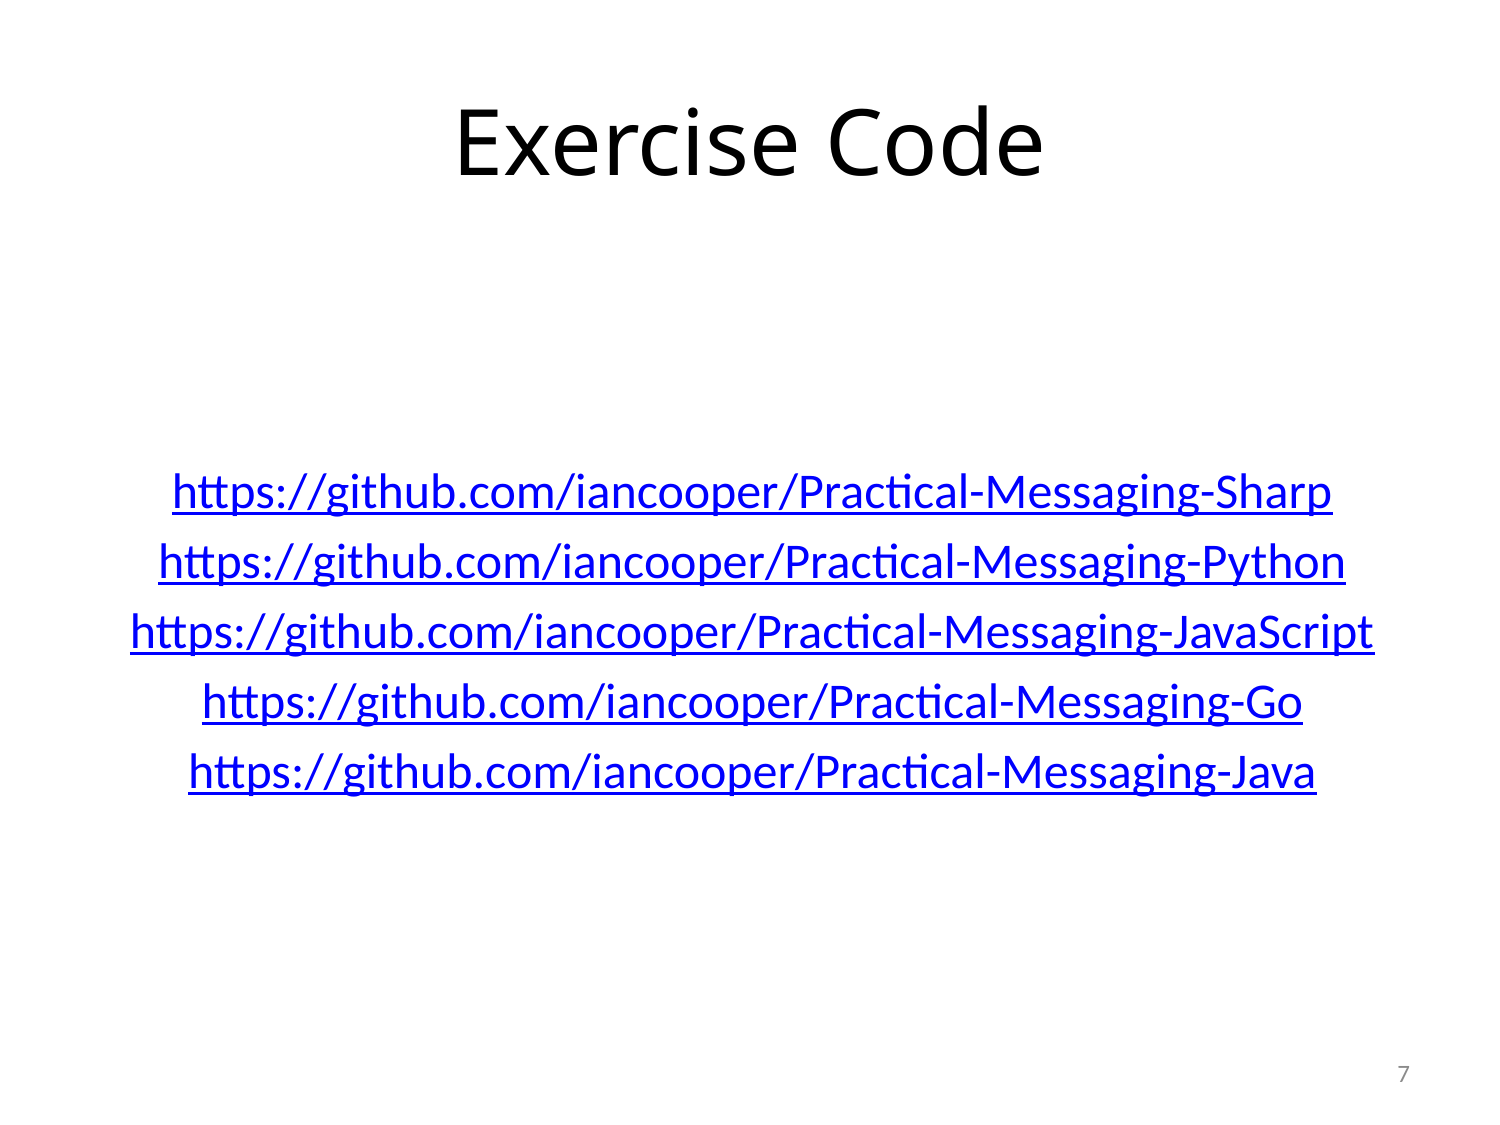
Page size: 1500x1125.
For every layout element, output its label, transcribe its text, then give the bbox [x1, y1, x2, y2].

list https://github.com/iancooper/Practical-Messaging-Sharp https://github.com/iancooper/Practical-Messaging-Python https://github.com/iancooper/Practical-Messaging-JavaScript https://github.com/iancooper/Practical-Messaging-Go https://github.com/iancooper/Practical-Messaging-Java [77, 451, 1428, 813]
title Exercise Code [75, 45, 1425, 233]
slide_number 7 [1074, 1042, 1425, 1103]
